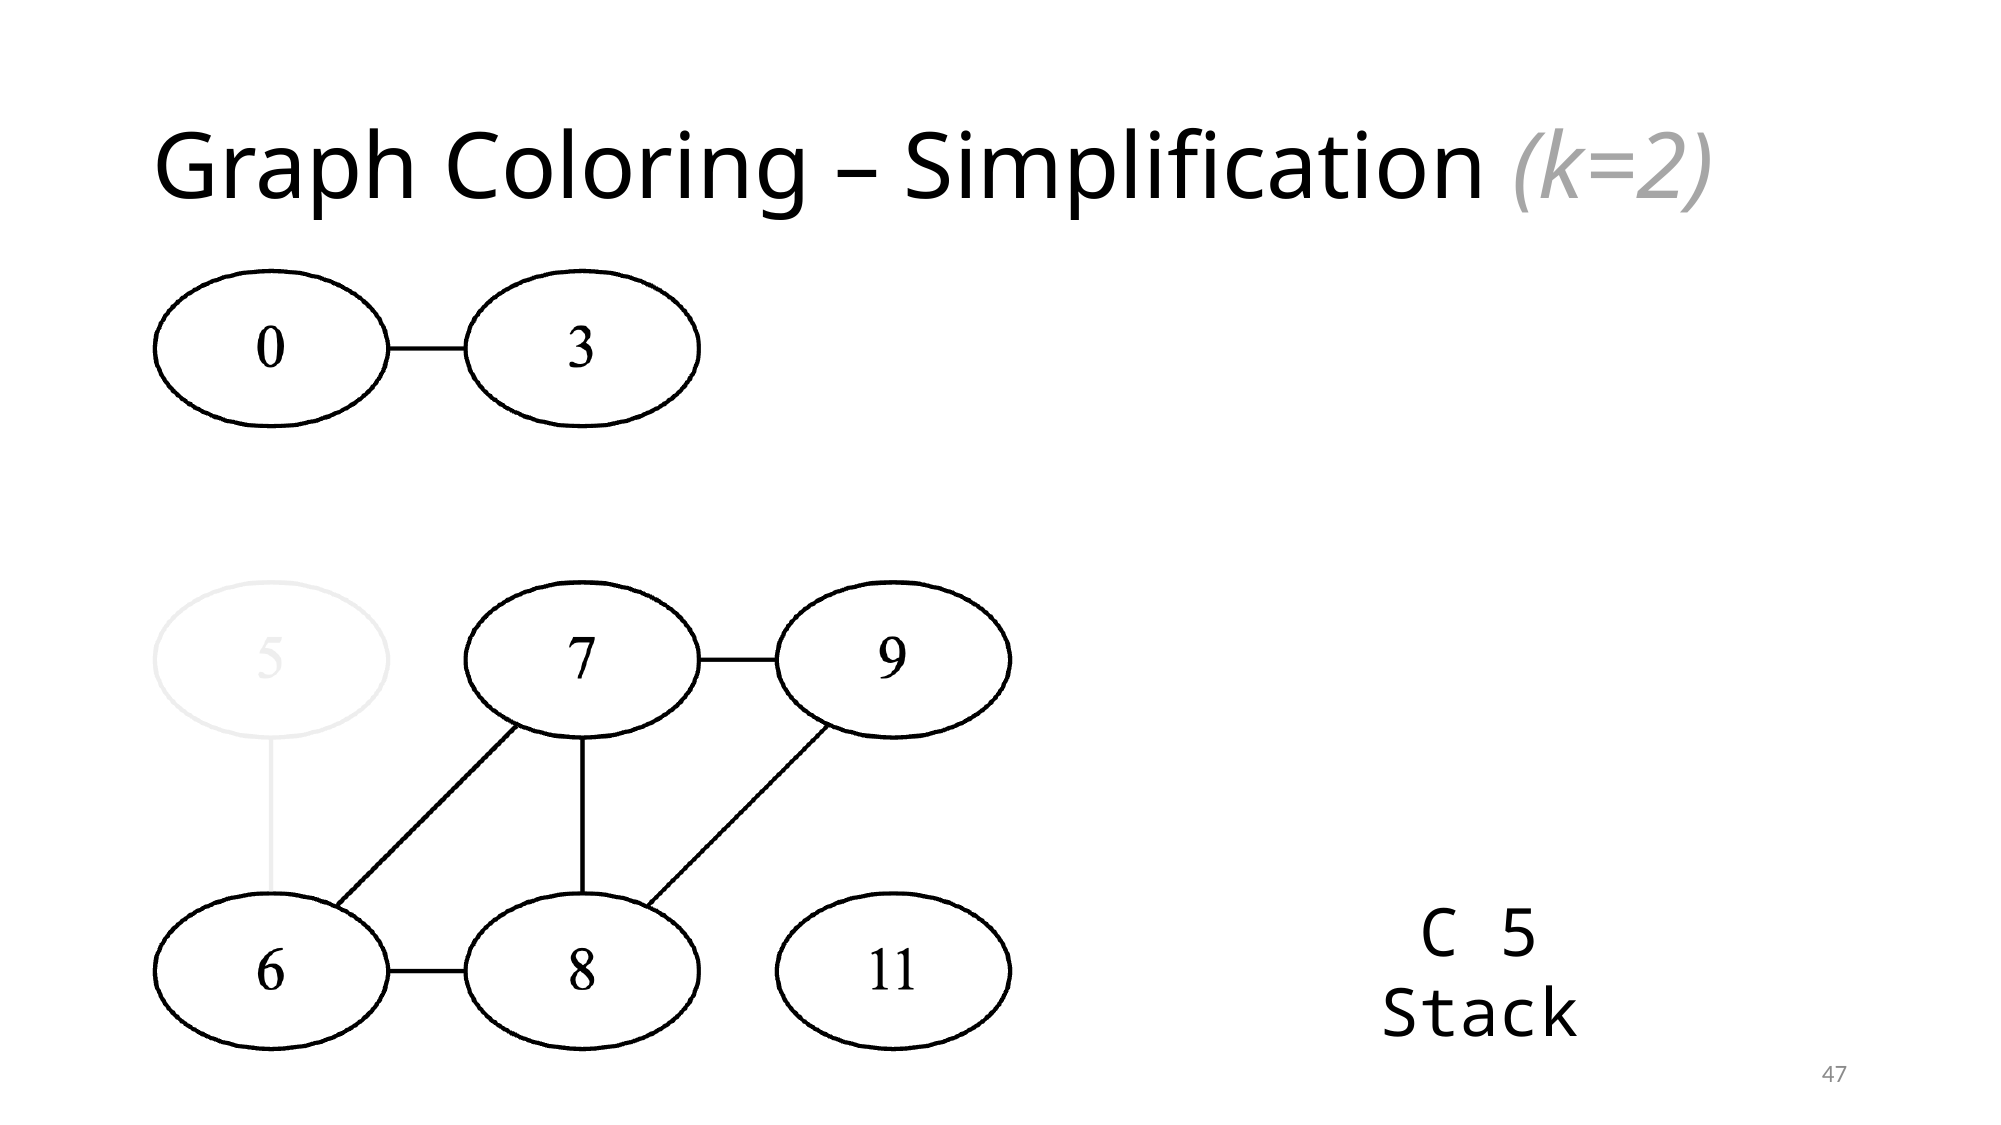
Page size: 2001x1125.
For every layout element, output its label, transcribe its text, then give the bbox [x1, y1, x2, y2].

title Graph Coloring – Simplification (k=2) [137, 59, 1863, 278]
text_box C 5 Stack [1236, 322, 1723, 1058]
slide_number 47 [1412, 1042, 1863, 1103]
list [137, 253, 1027, 1066]
